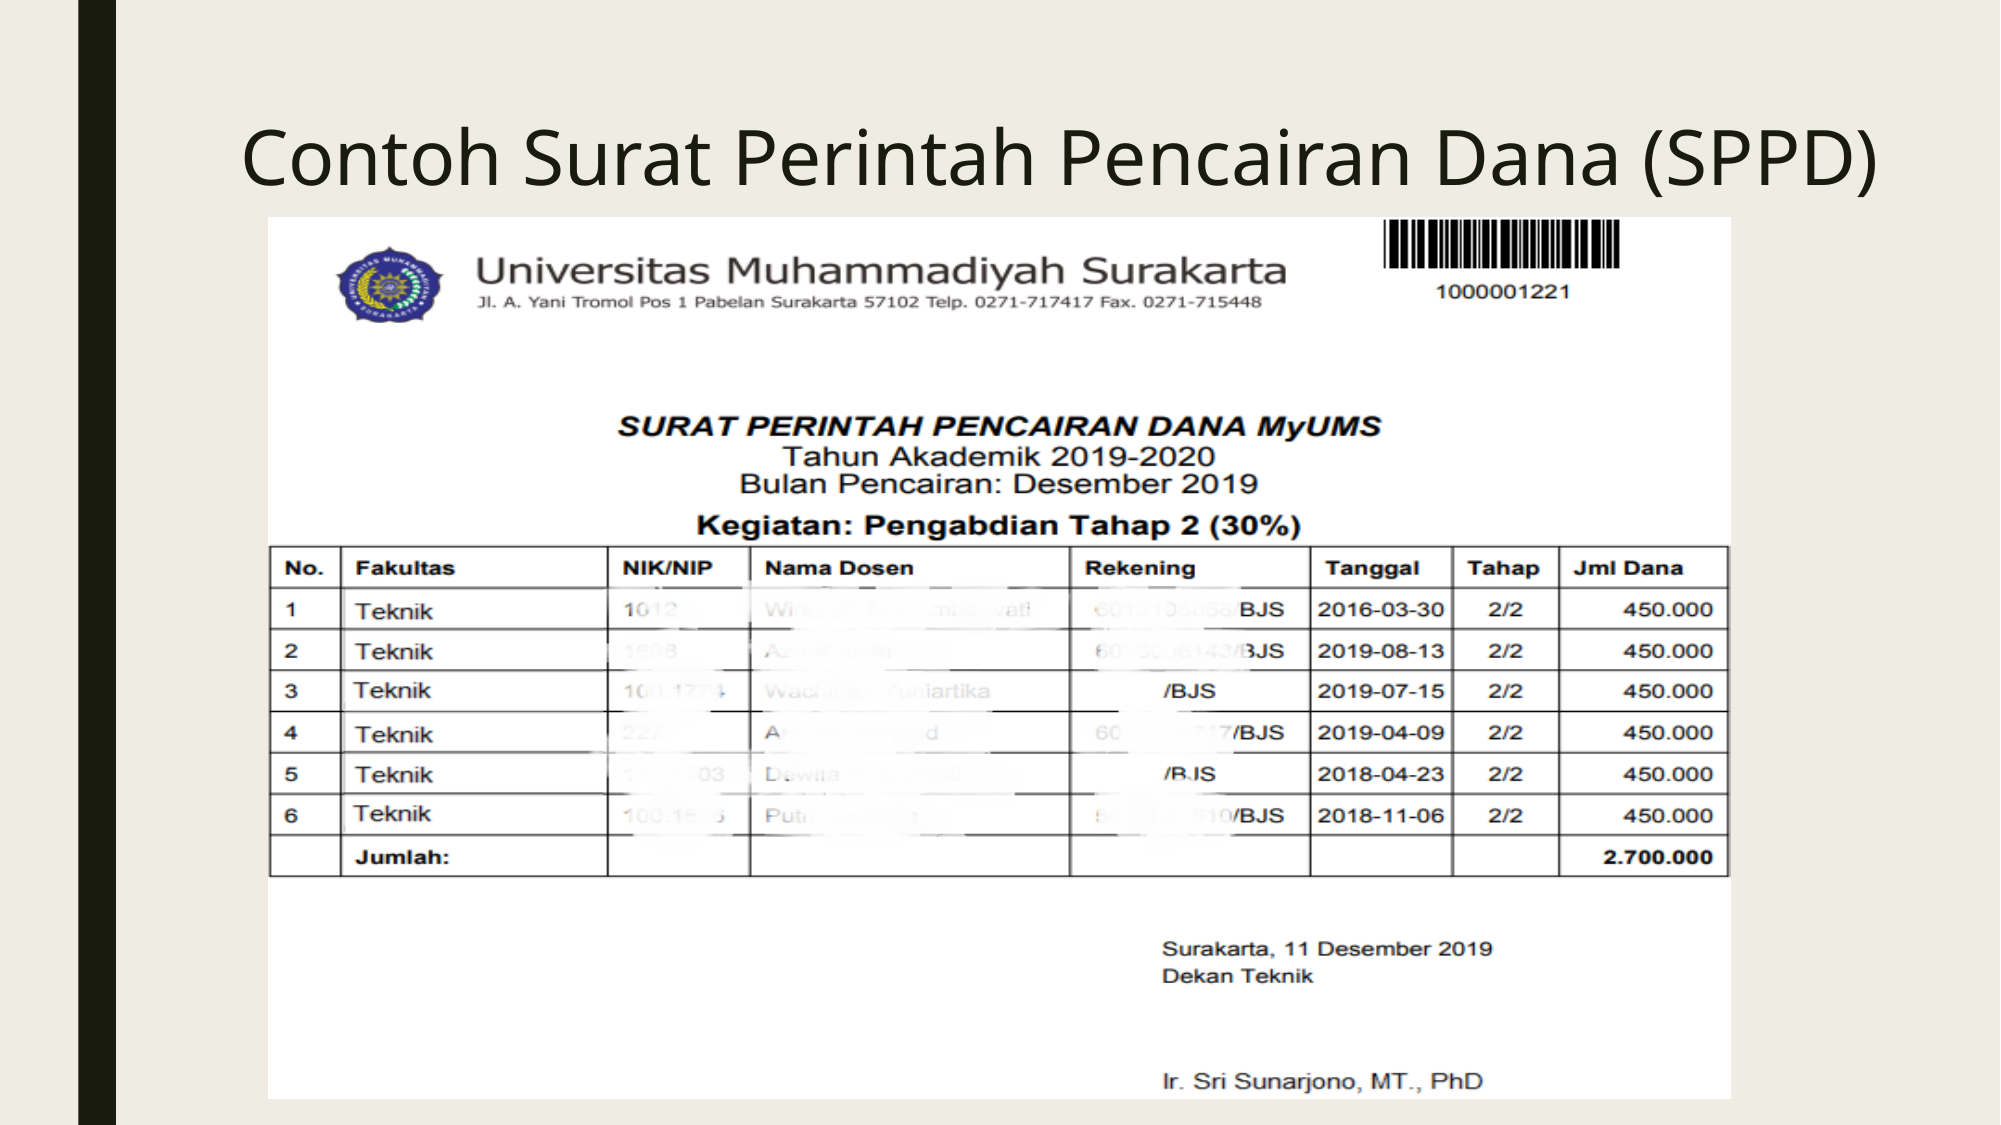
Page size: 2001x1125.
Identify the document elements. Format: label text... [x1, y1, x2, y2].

title Contoh Surat Perintah Pencairan Dana (SPPD) [225, 112, 1897, 218]
picture [268, 217, 1731, 1099]
